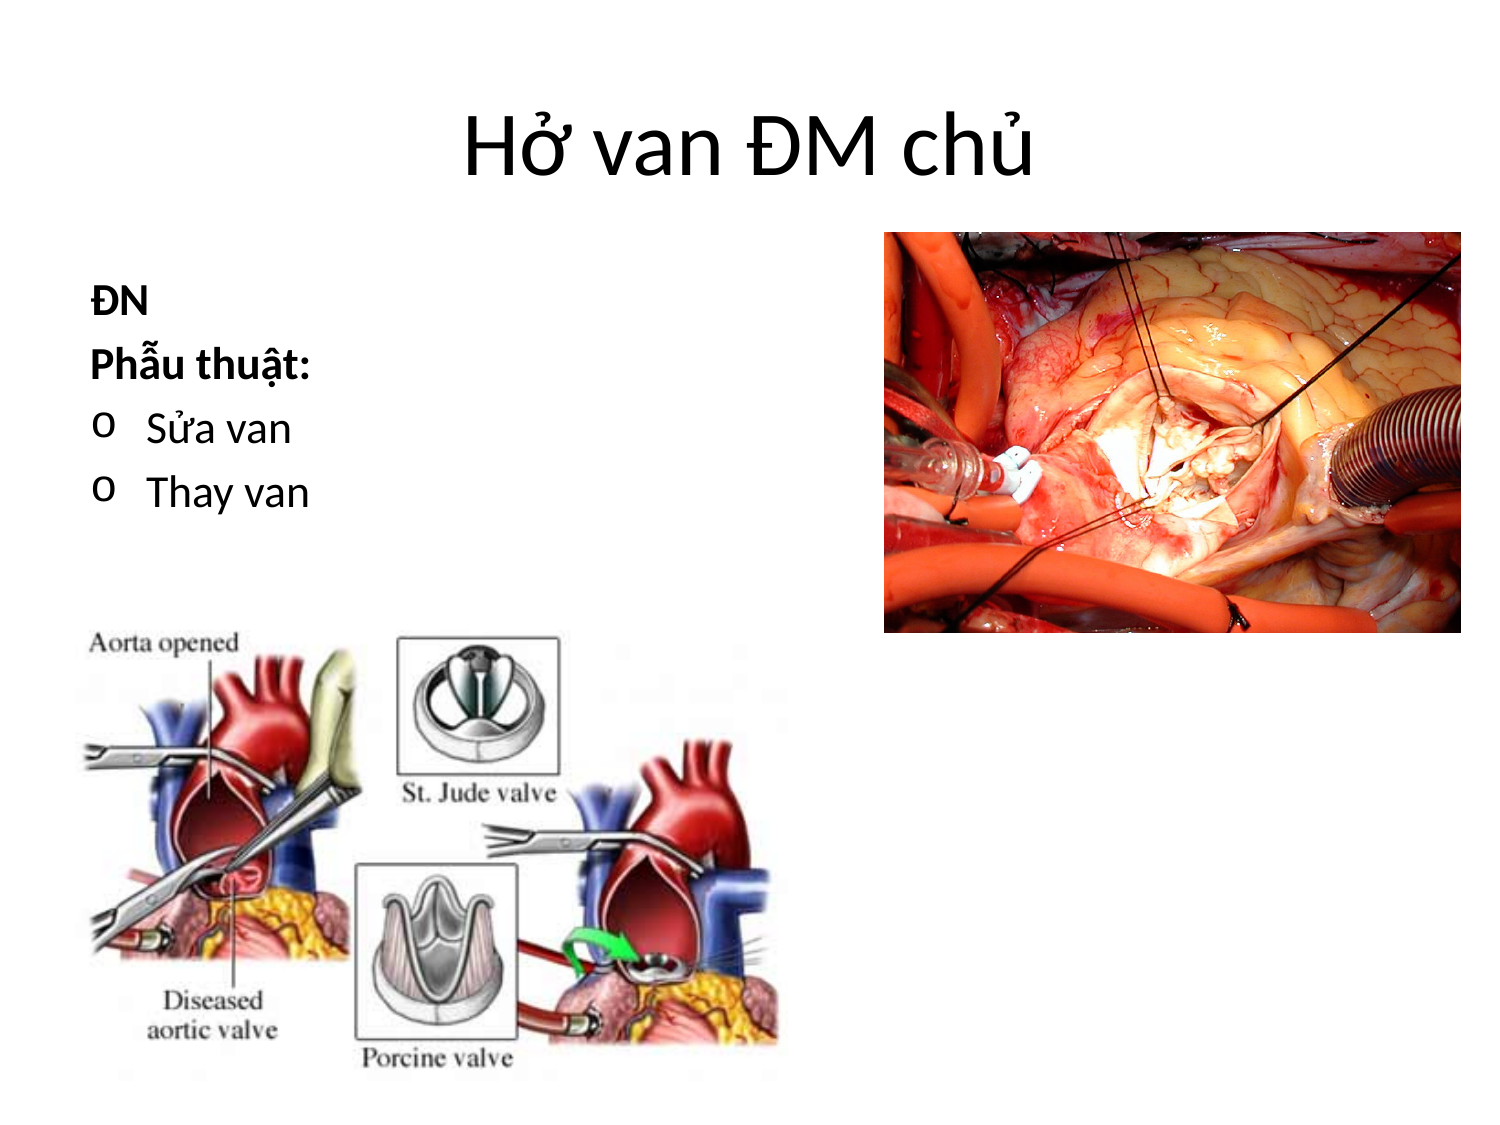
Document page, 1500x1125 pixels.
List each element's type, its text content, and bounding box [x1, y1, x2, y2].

title Hở van ĐM chủ [75, 45, 1425, 233]
list ĐN Phẫu thuật: Sửa van Thay van [75, 262, 763, 563]
picture [884, 232, 1461, 633]
picture [74, 616, 788, 1082]
